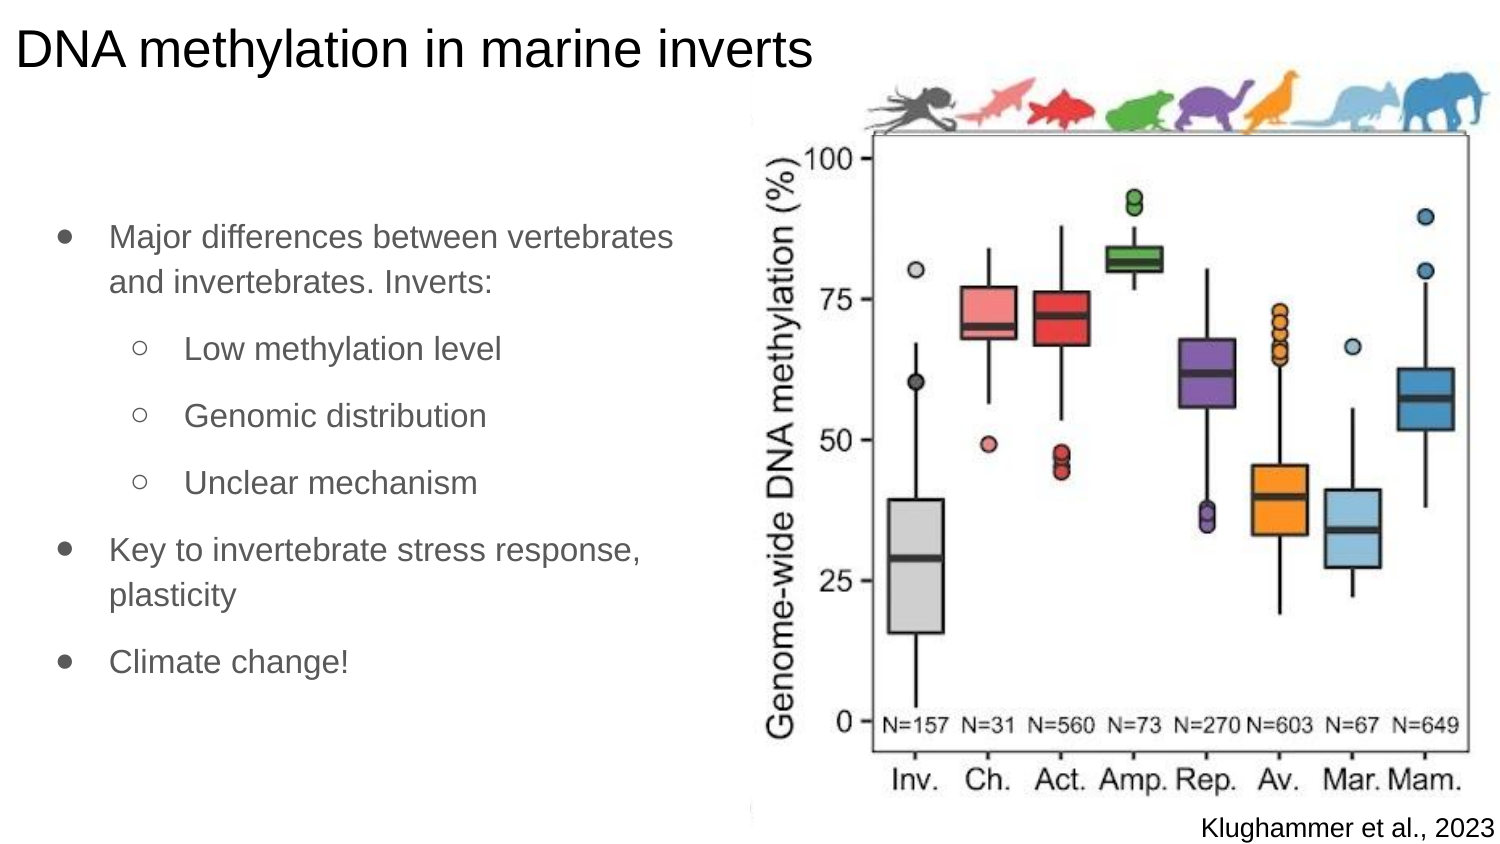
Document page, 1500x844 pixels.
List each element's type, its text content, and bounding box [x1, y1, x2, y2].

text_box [749, 39, 1500, 828]
text_box Klughammer et al., 2023 [1016, 836, 1500, 844]
text_box Major differences between vertebrates and invertebrates. Inverts: Low methylation level Genomic distribution Unclear mechanism Key to invertebrate stress response, plasticity Climate change! [18, 94, 741, 796]
title DNA methylation in marine inverts [0, 0, 917, 94]
